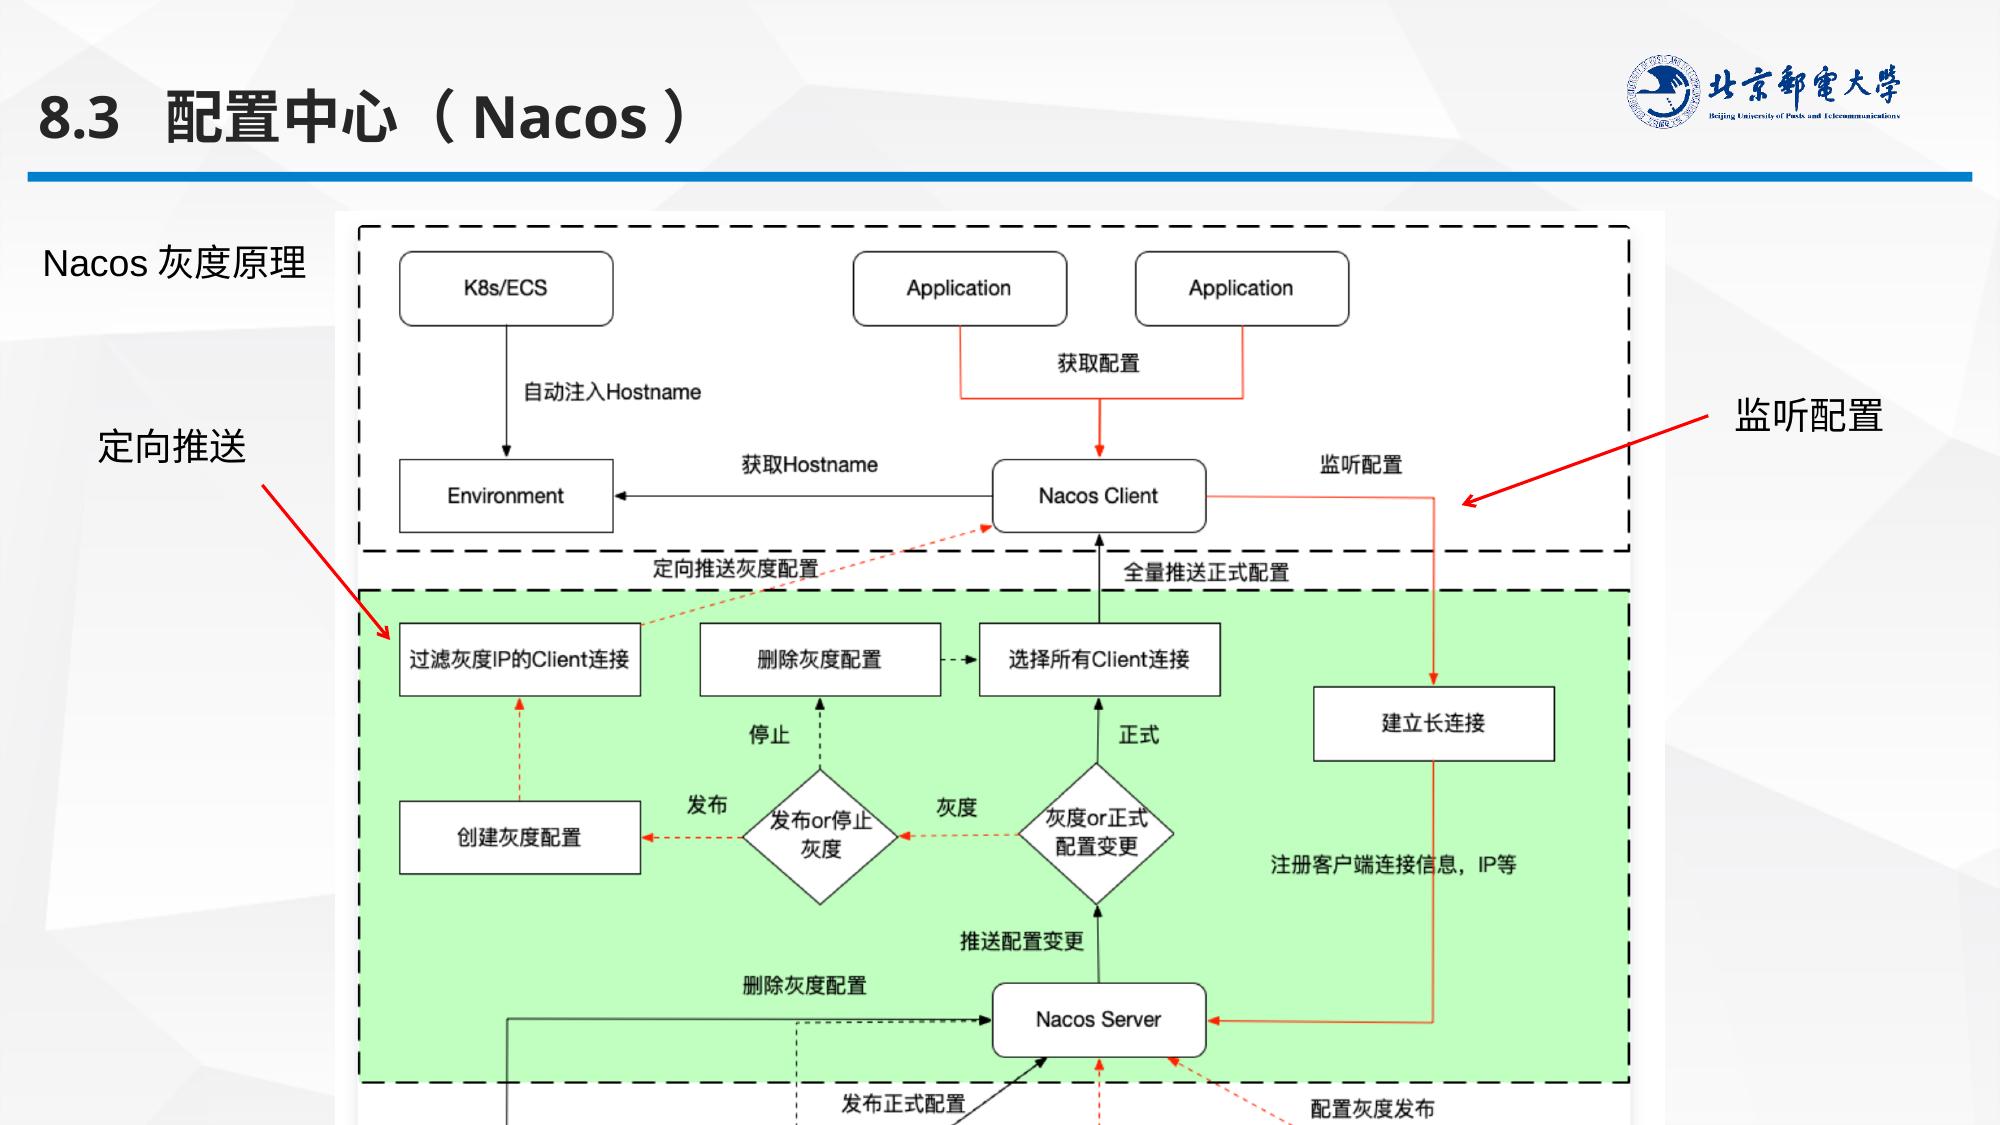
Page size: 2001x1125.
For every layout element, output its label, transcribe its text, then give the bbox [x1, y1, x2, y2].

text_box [262, 484, 390, 641]
text_box 8.3 配置中心（Nacos） [23, 73, 1083, 158]
text_box [26, 171, 1973, 183]
text_box 监听配置 [1720, 384, 1900, 445]
text_box 定向推送 [82, 415, 263, 476]
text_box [1461, 415, 1709, 506]
text_box Nacos灰度原理 [27, 209, 2000, 292]
picture [0, 0, 2000, 1125]
